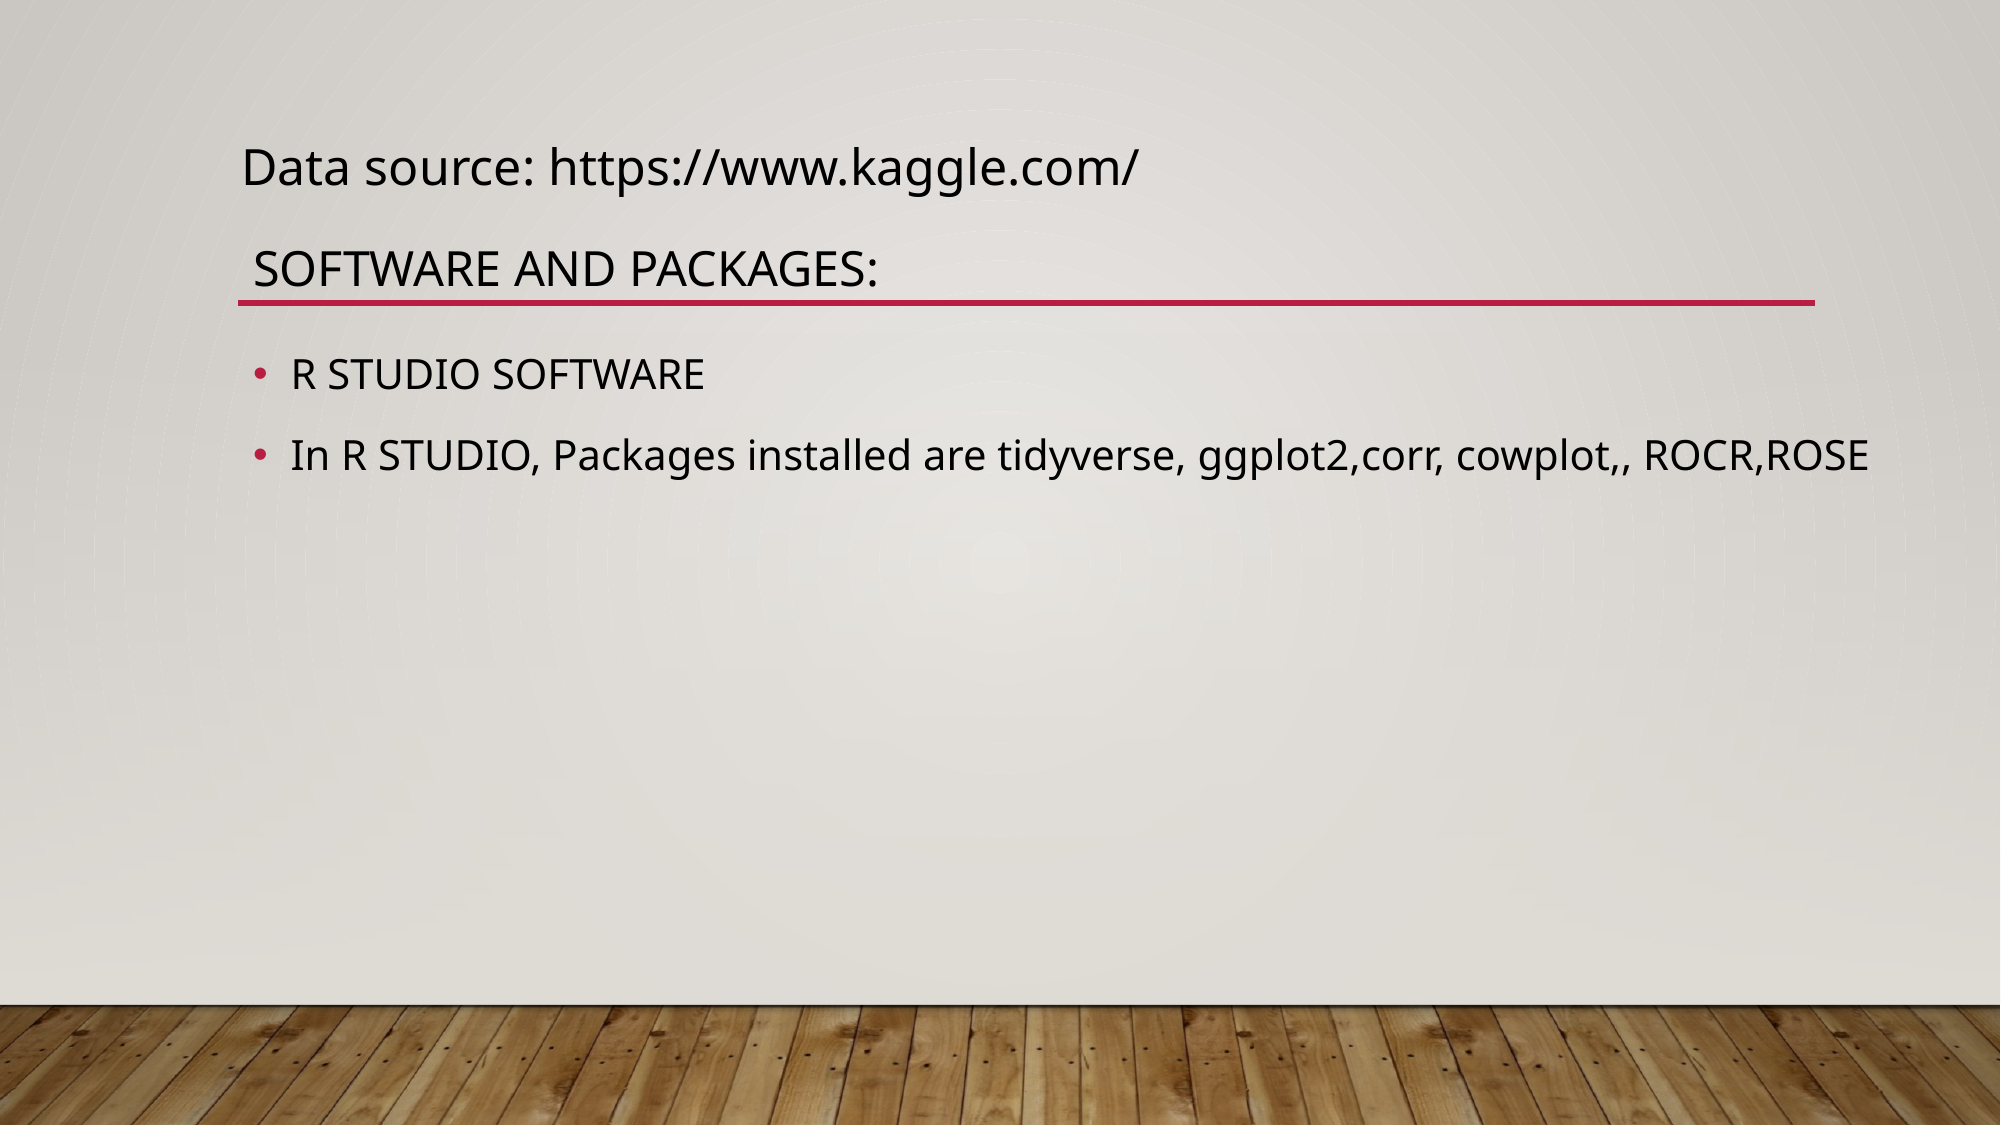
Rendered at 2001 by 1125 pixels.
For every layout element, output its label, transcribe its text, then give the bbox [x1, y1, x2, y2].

picture [0, 1005, 2000, 1125]
text_box Data source: https://www.kaggle.com/ [226, 128, 1318, 248]
title Software and packages: [238, 131, 1814, 305]
list R STUDIO SOFTWARE In R STUDIO, Packages installed are tidyverse, ggplot2,corr, cowplot,, ROCR,ROSE [238, 330, 1982, 785]
